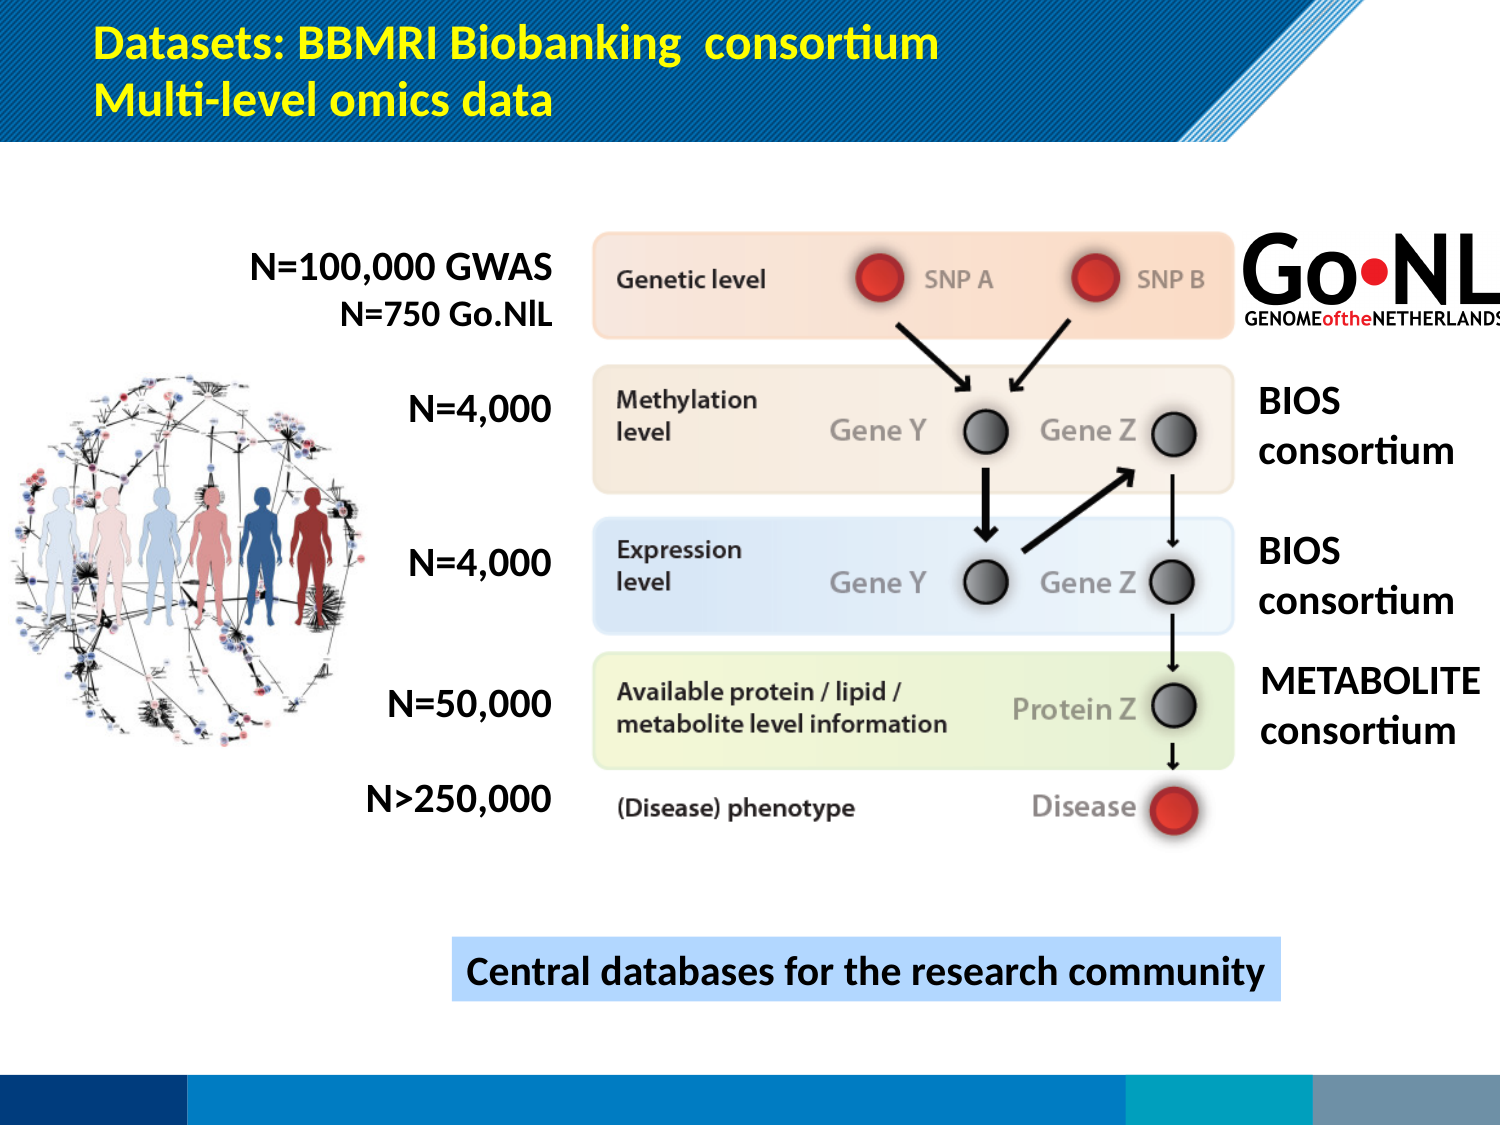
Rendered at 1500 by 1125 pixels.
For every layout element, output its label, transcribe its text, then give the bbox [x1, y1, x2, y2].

text_box METABOLITE consortium [1252, 645, 1497, 811]
text_box BIOS consortium [1252, 365, 1471, 515]
text_box N=100,000 GWAS N=750 Go.NlL [161, 231, 562, 342]
title Datasets: BBMRI Biobanking consortium Multi-level omics data [92, 0, 1164, 141]
text_box Central databases for the research community [451, 936, 1281, 1002]
text_box N=4,000 [393, 373, 562, 489]
text_box BIOS consortium [1252, 515, 1471, 645]
text_box N=4,000 [393, 527, 562, 642]
picture [567, 207, 1500, 858]
text_box N=50,000 [371, 668, 562, 763]
text_box N>250,000 [350, 763, 567, 878]
picture [8, 372, 372, 752]
